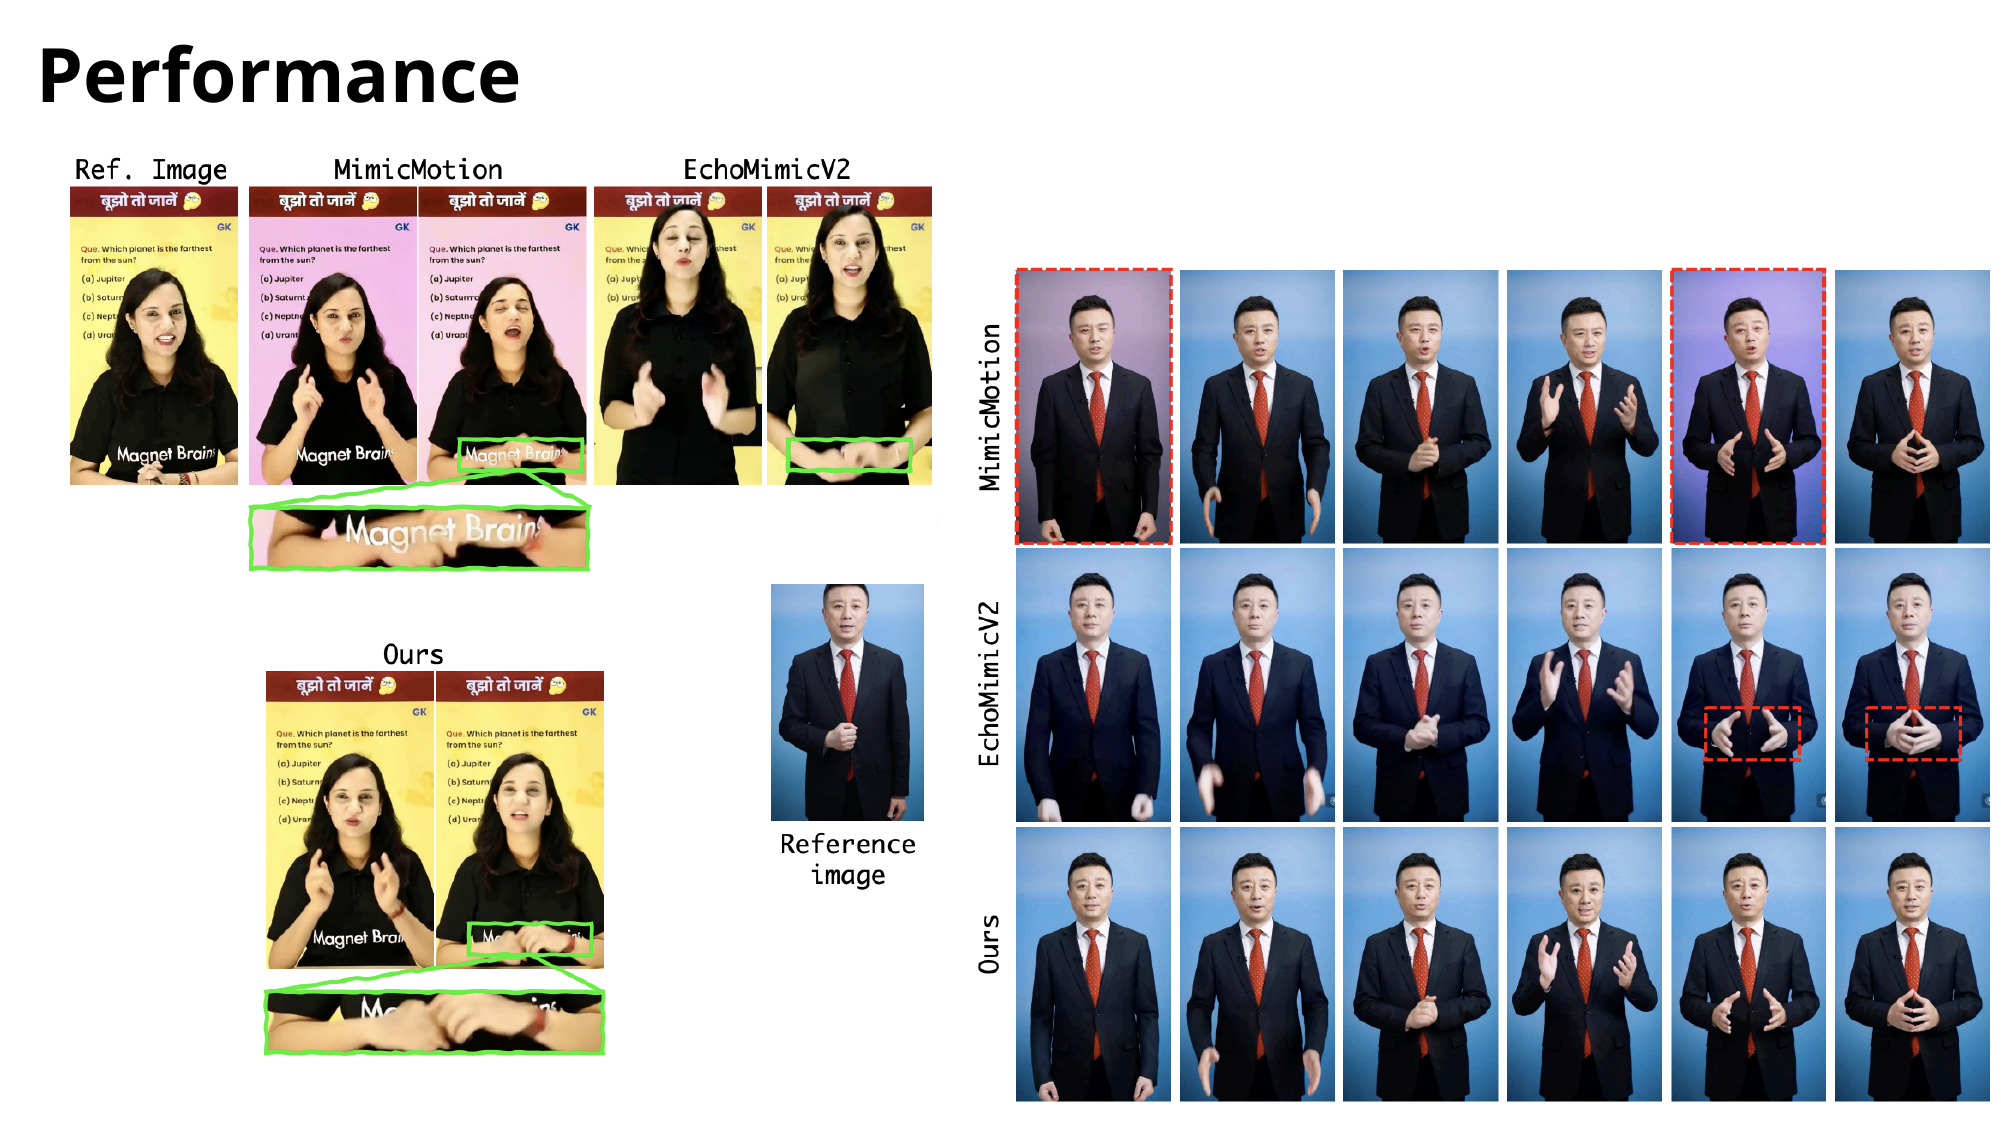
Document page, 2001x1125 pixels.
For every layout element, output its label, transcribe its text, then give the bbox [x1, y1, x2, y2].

picture [21, 125, 2000, 1125]
text_box Performance [21, 19, 1798, 125]
picture [258, 610, 623, 1068]
